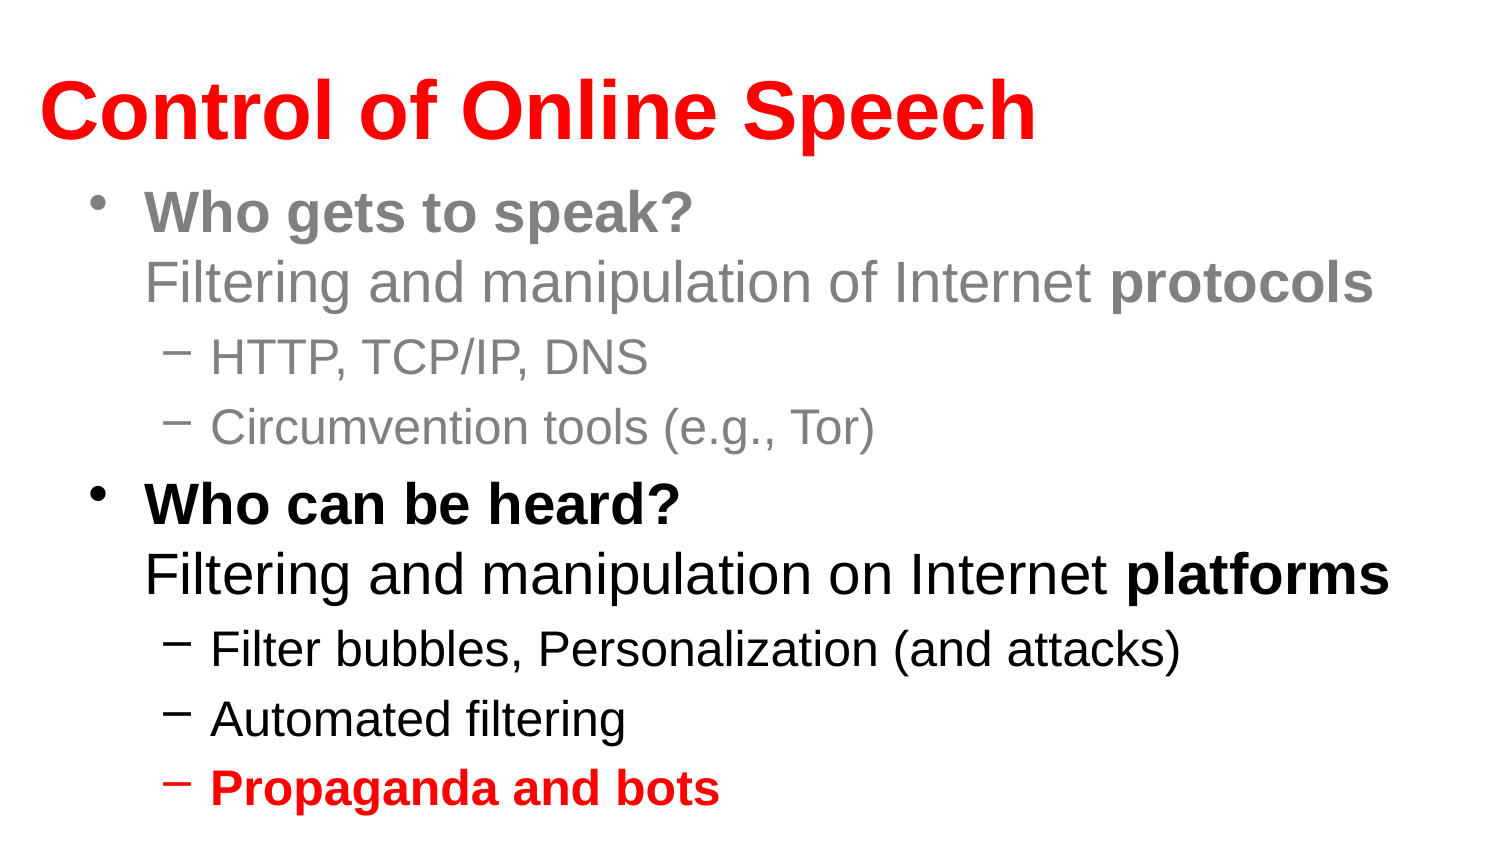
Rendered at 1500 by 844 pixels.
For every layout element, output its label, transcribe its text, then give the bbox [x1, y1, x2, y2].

title Control of Online Speech [24, 35, 1463, 177]
list Who gets to speak? Filtering and manipulation of Internet protocols HTTP, TCP/IP, DNS Circumvention tools (e.g., Tor) Who can be heard? Filtering and manipulation on Internet platforms Filter bubbles, Personalization (and attacks) Automated filtering Propaganda and bots [73, 166, 1424, 724]
